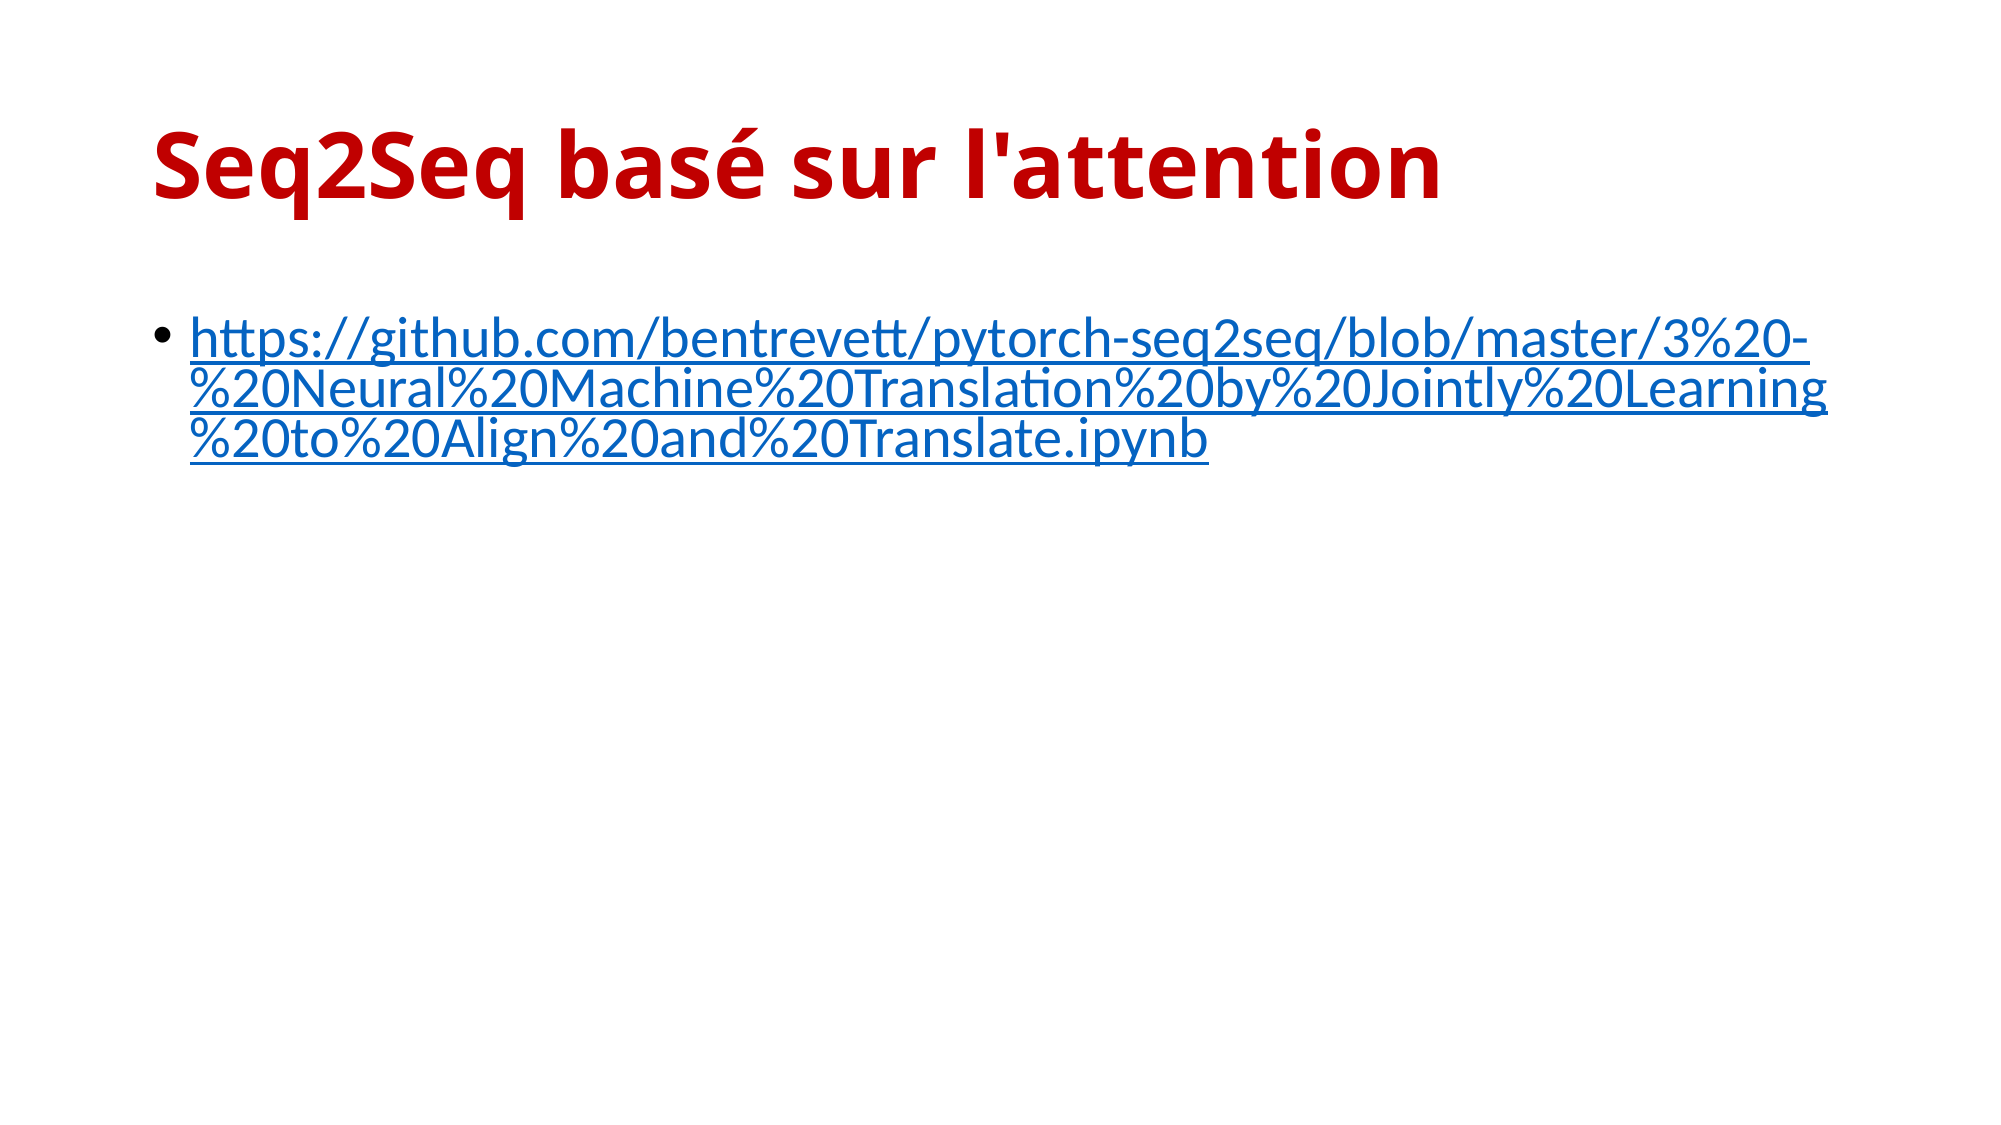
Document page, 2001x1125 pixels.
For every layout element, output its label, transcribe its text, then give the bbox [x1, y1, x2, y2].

title Seq2Seq basé sur l'attention [137, 59, 1863, 278]
list https://github.com/bentrevett/pytorch-seq2seq/blob/master/3%20-%20Neural%20Machine%20Translation%20by%20Jointly%20Learning%20to%20Align%20and%20Translate.ipynb [137, 299, 1863, 1014]
